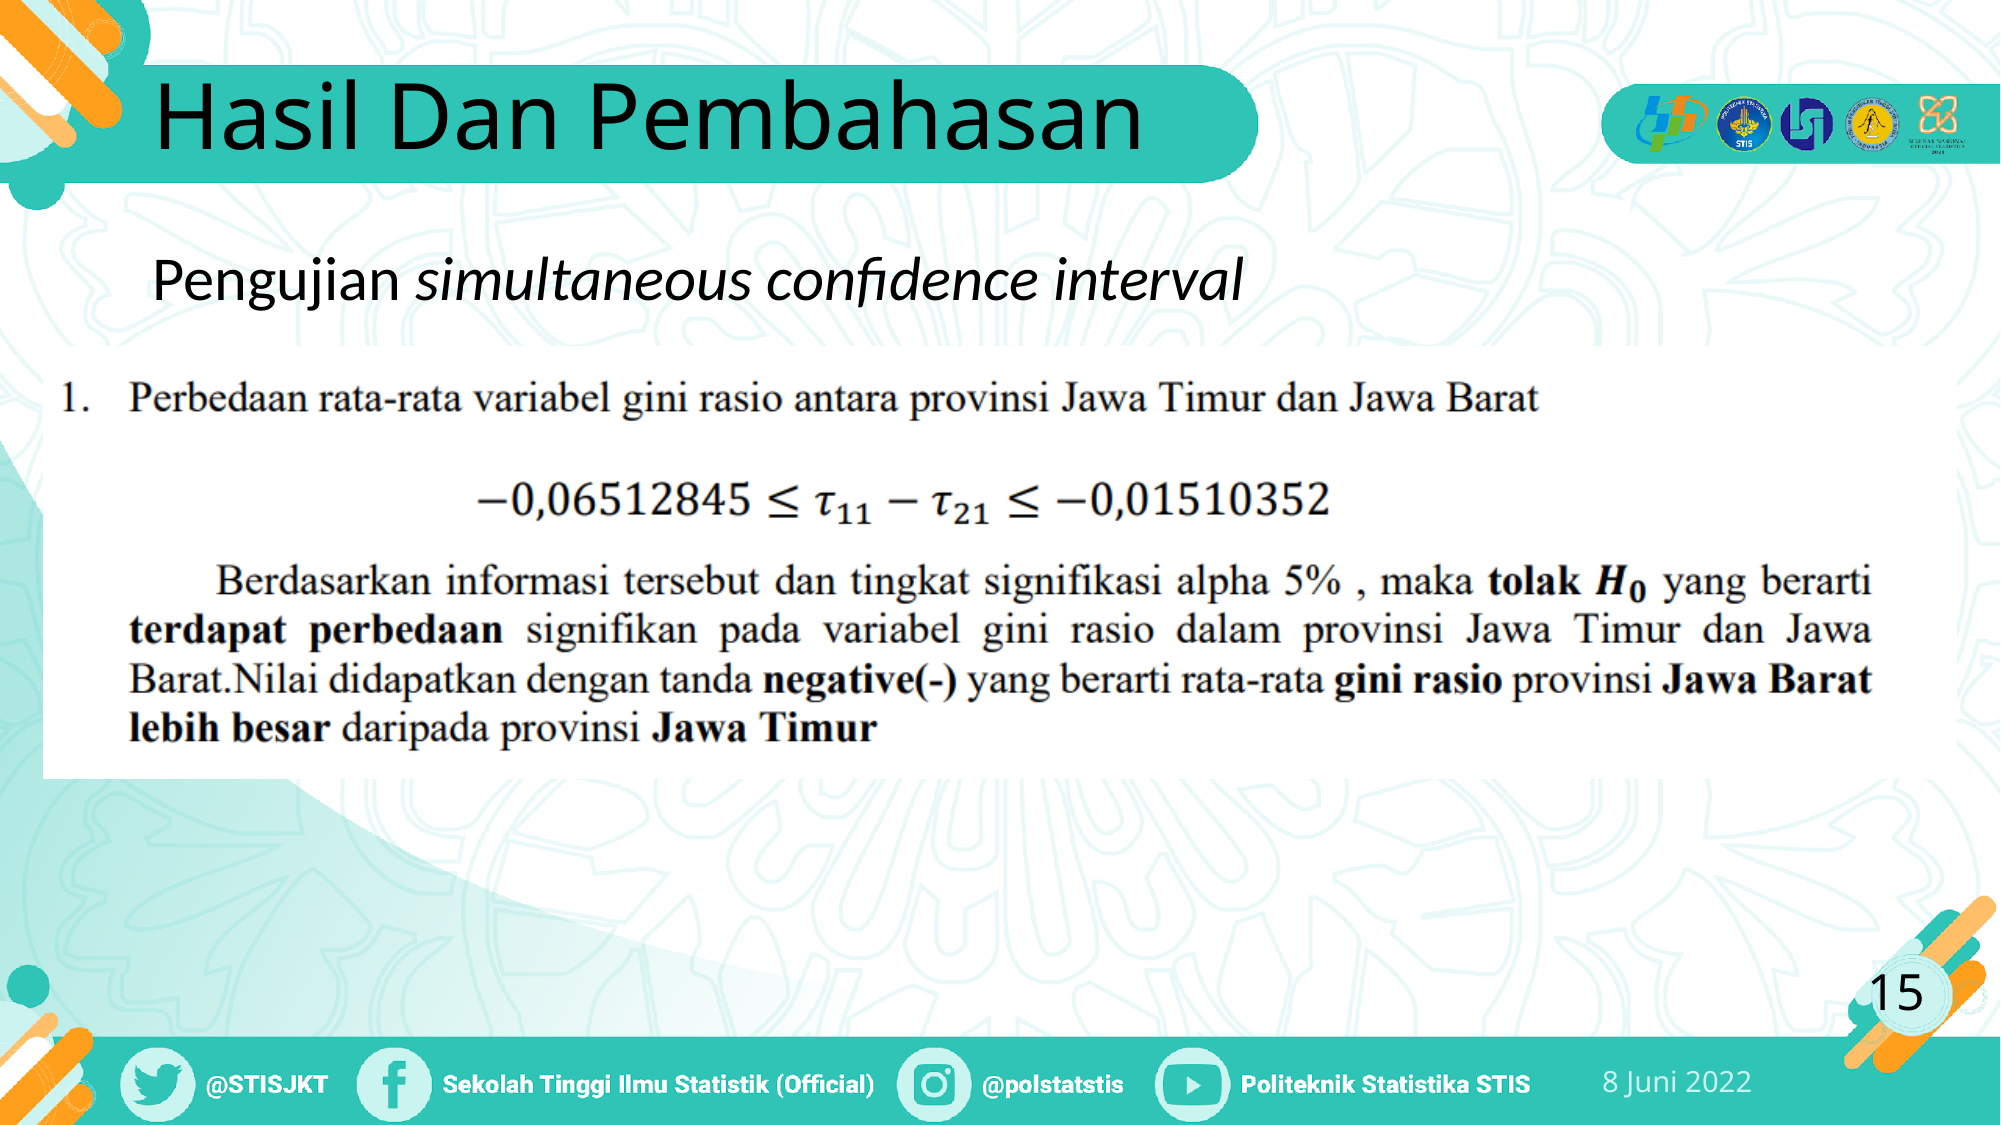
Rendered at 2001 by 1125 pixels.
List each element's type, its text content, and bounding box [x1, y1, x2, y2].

list Pengujian simultaneous confidence interval [137, 790, 1863, 1014]
picture [0, 0, 2001, 1125]
slide_number ‹#› [1802, 956, 1940, 1034]
title Hasil Dan Pembahasan [137, 11, 1863, 230]
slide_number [1586, 1050, 1910, 1111]
list Pengujian simultaneous confidence interval [137, 239, 1863, 343]
